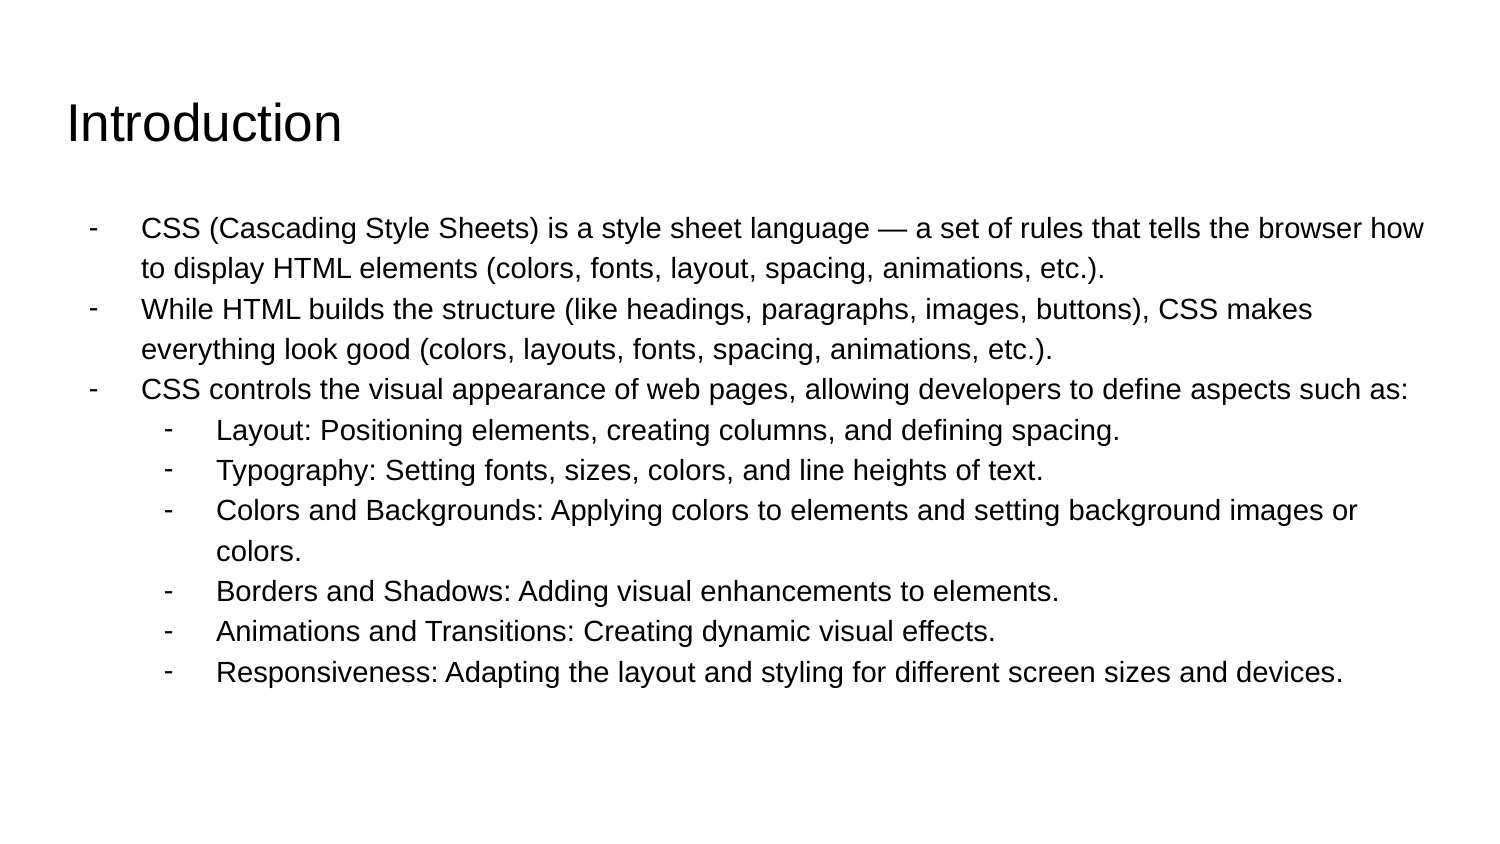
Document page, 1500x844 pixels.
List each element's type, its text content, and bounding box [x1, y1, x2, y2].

title Introduction [51, 72, 1449, 167]
list CSS (Cascading Style Sheets) is a style sheet language — a set of rules that tells the browser how to display HTML elements (colors, fonts, layout, spacing, animations, etc.). While HTML builds the structure (like headings, paragraphs, images, buttons), CSS makes everything look good (colors, layouts, fonts, spacing, animations, etc.). CSS controls the visual appearance of web pages, allowing developers to define aspects such as: Layout: Positioning elements, creating columns, and defining spacing. Typography: Setting fonts, sizes, colors, and line heights of text. Colors and Backgrounds: Applying colors to elements and setting background images or colors. Borders and Shadows: Adding visual enhancements to elements. Animations and Transitions: Creating dynamic visual effects. Responsiveness: Adapting the layout and styling for different screen sizes and devices. [51, 189, 1449, 750]
